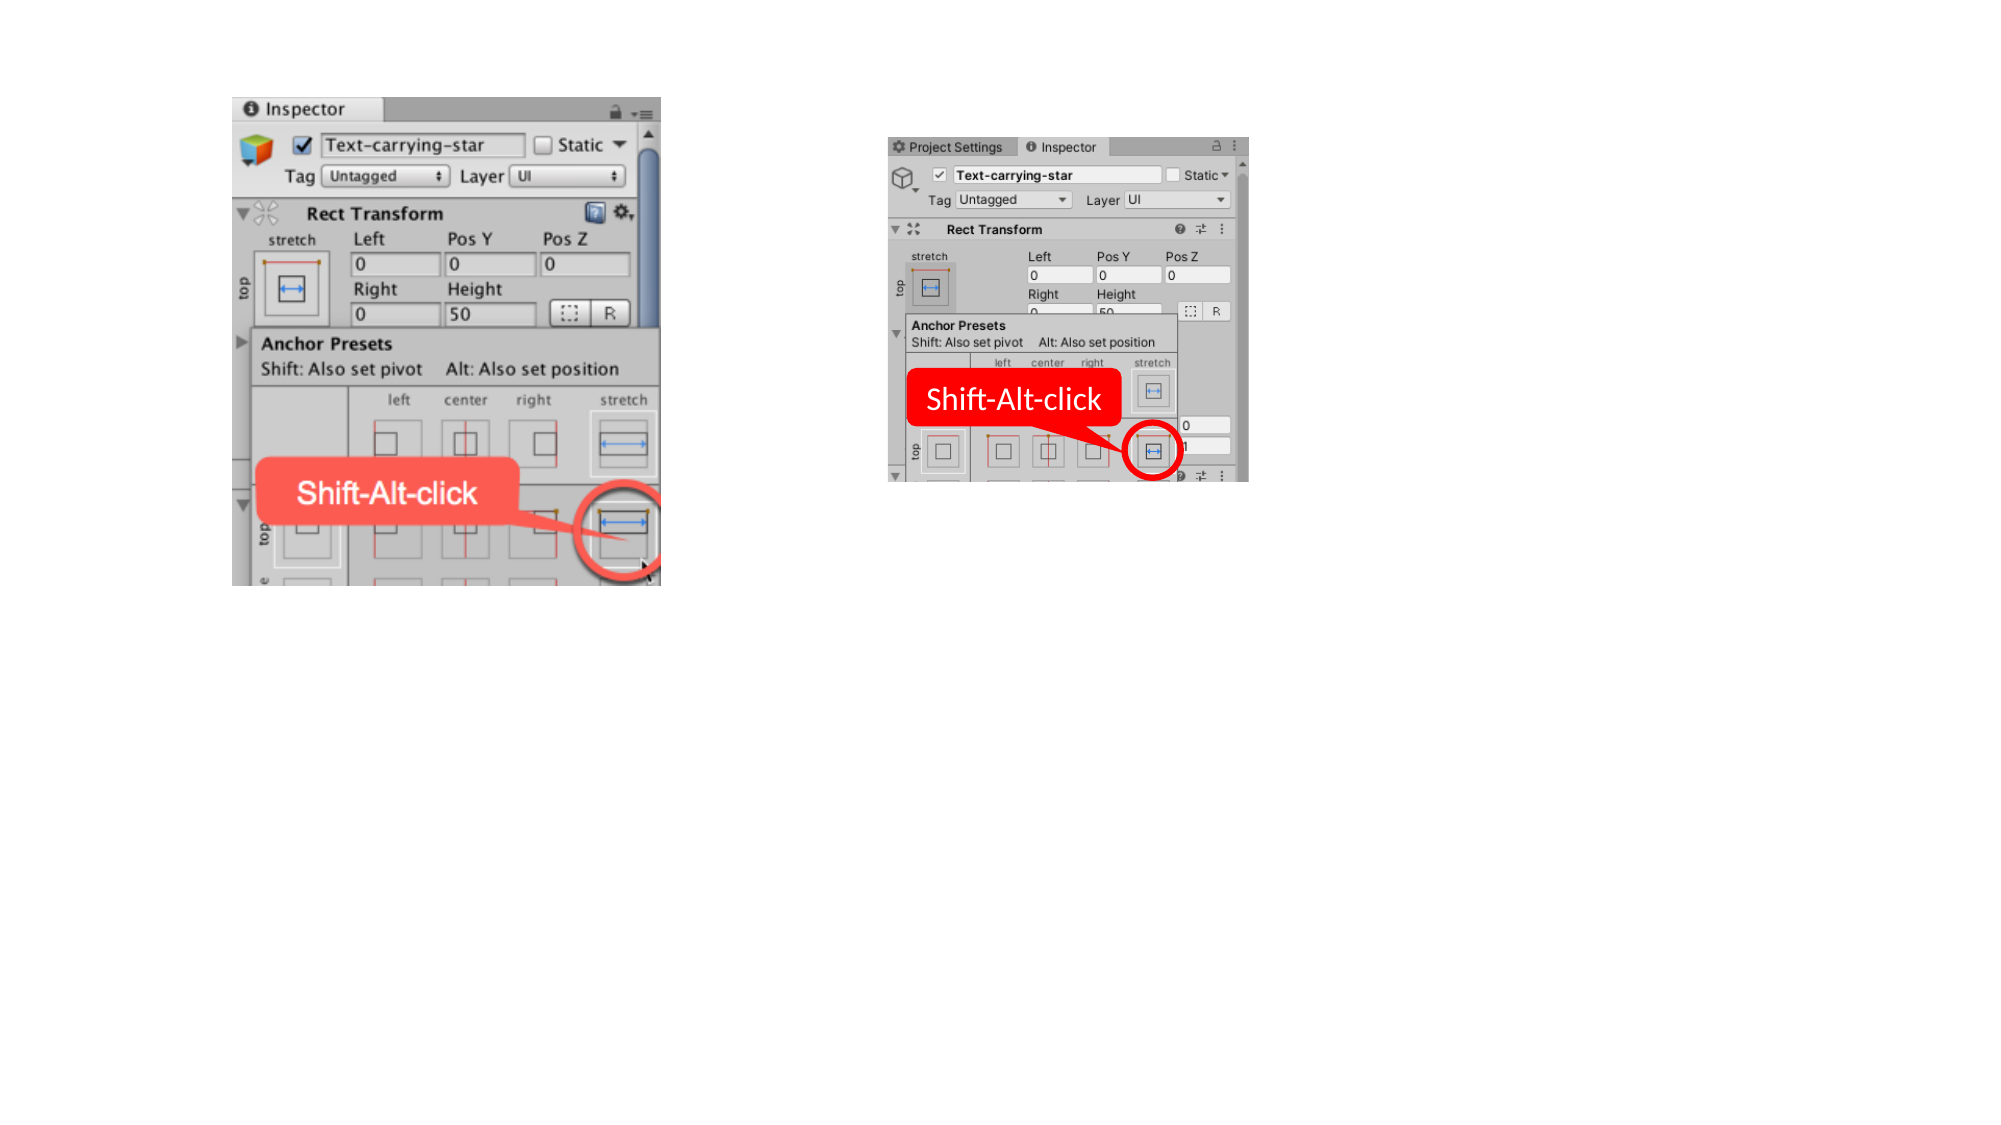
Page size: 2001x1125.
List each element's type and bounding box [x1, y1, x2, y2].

picture [232, 97, 661, 586]
text_box [887, 137, 1249, 482]
